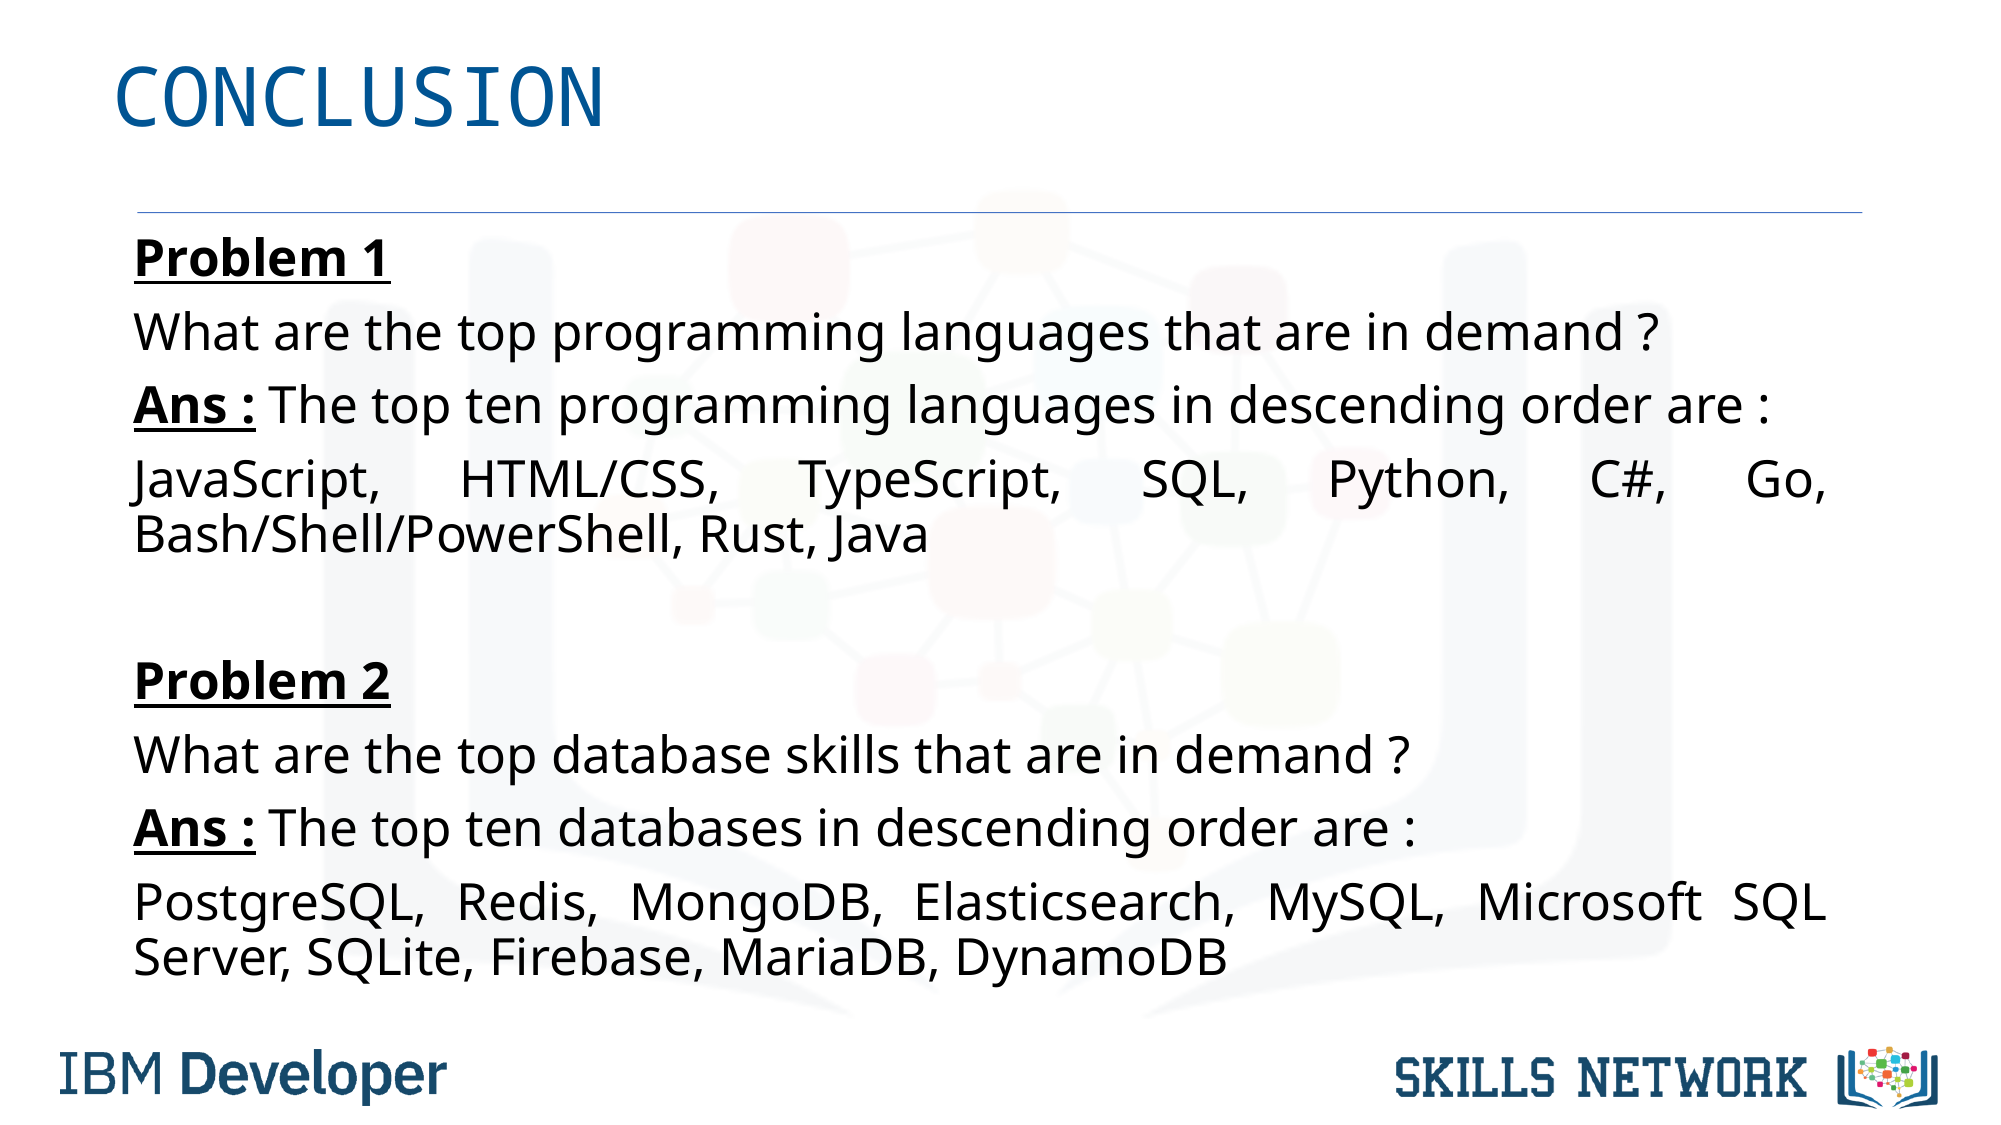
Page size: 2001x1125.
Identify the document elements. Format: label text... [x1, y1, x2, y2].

list Problem 1 What are the top programming languages that are in demand ? Ans : The top ten programming languages in descending order are : JavaScript, HTML/CSS, TypeScript, SQL, Python, C#, Go, Bash/Shell/PowerShell, Rust, Java Problem 2 What are the top database skills that are in demand ? Ans : The top ten databases in descending order are : PostgreSQL, Redis, MongoDB, Elasticsearch, MySQL, Microsoft SQL Server, SQLite, Firebase, MariaDB, DynamoDB [118, 224, 1844, 1005]
title CONCLUSION [97, 48, 1822, 153]
picture [55, 1045, 459, 1108]
picture [1390, 1045, 1945, 1111]
